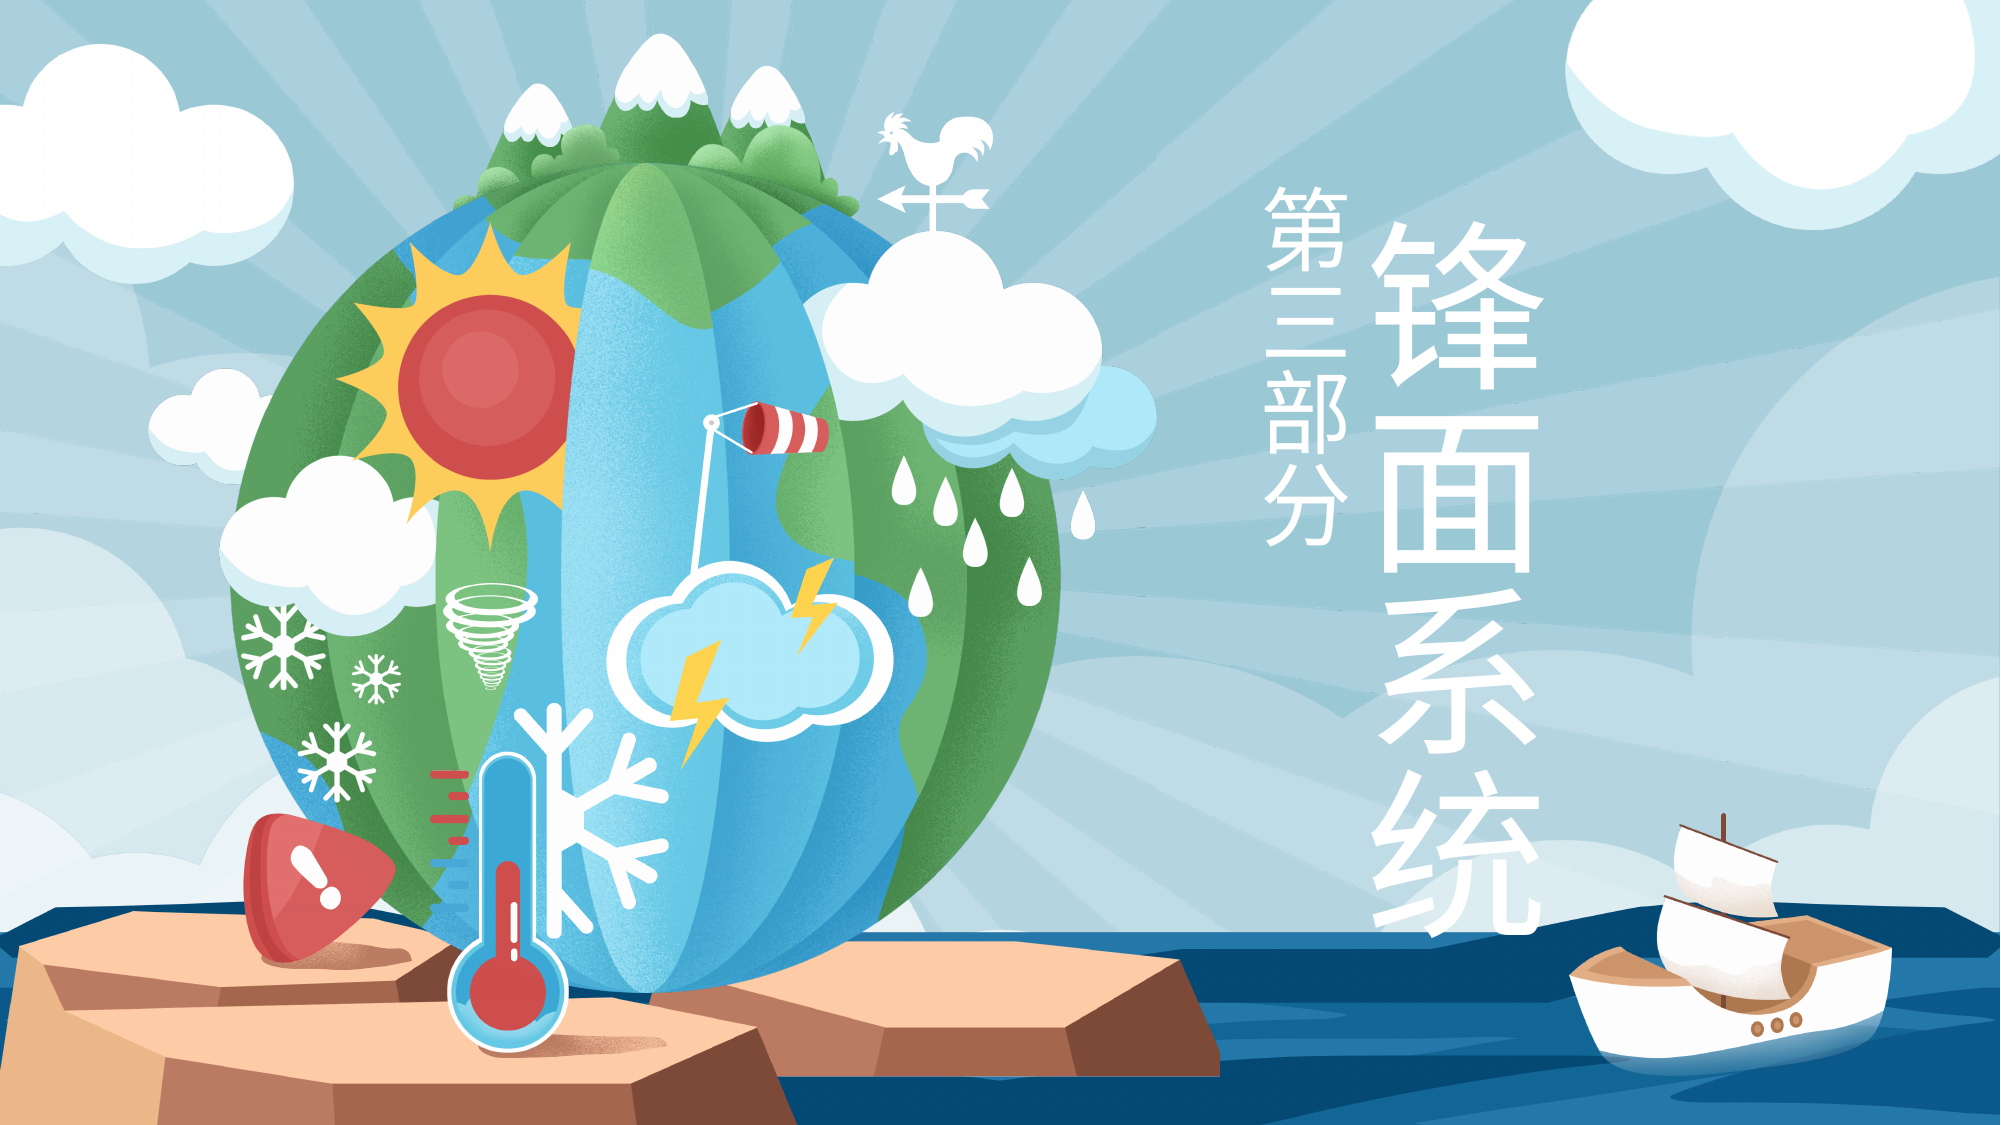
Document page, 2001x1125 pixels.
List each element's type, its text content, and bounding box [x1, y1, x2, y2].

title 锋面系统 [1339, 210, 1562, 951]
picture [0, 0, 2000, 1125]
list 第三部分 [1244, 182, 1348, 553]
